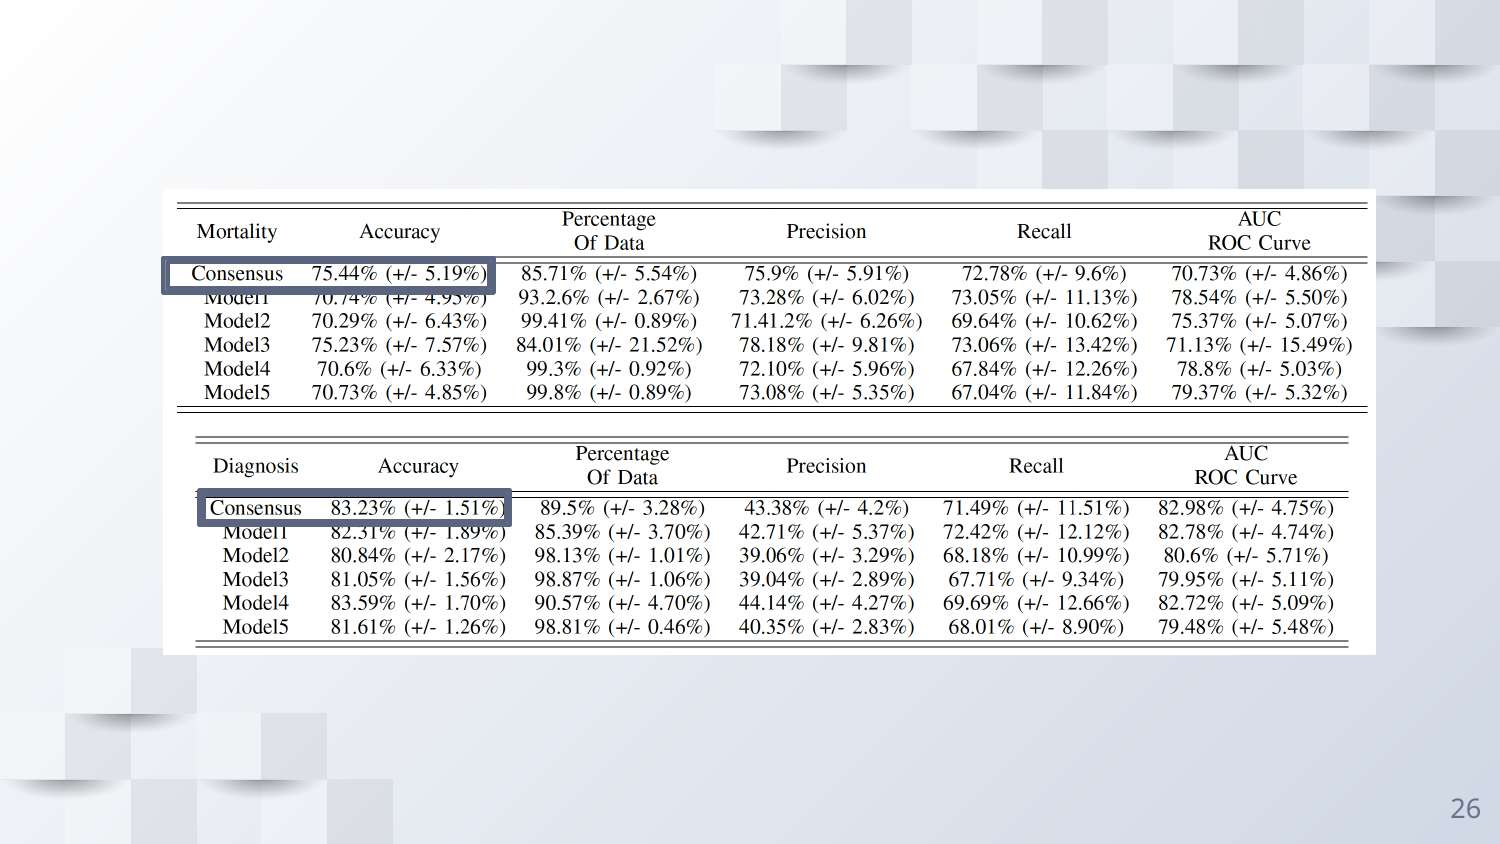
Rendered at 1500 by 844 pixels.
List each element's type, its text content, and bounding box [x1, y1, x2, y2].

slide_number 26 [1431, 776, 1500, 844]
picture [0, 0, 1500, 844]
